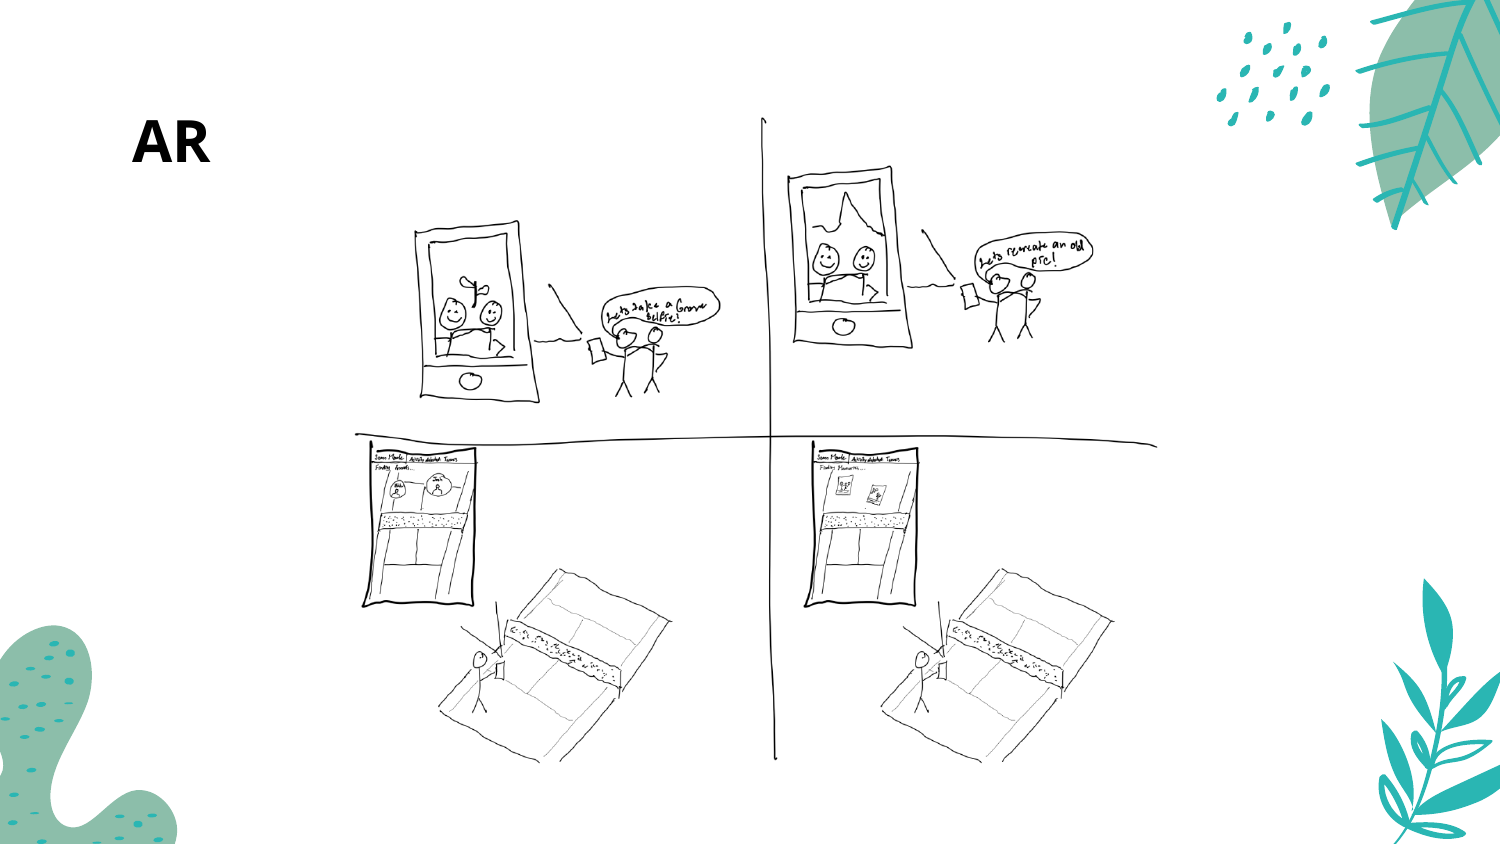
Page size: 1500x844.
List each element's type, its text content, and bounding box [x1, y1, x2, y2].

picture [262, 0, 1206, 844]
title AR [1206, 89, 1500, 184]
title AR [117, 89, 262, 184]
